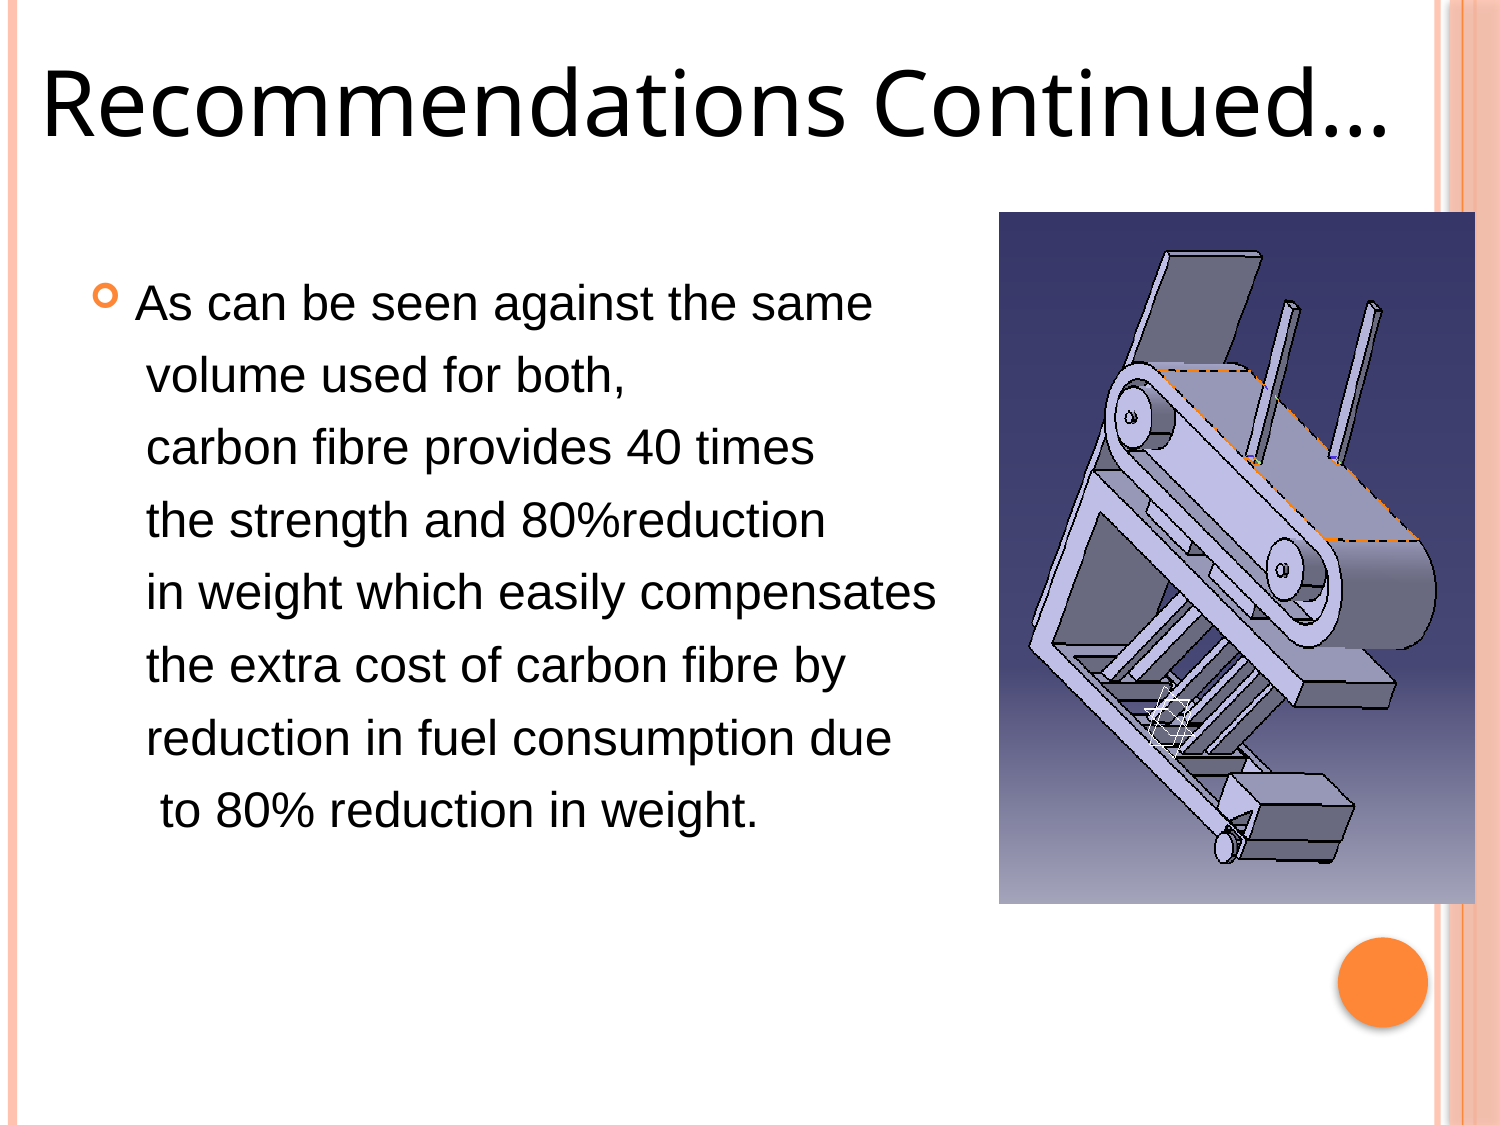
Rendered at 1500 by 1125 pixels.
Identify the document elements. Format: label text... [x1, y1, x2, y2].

text_box Recommendations Continued… [24, 37, 1409, 163]
list As can be seen against the same volume used for both, carbon fibre provides 40 times the strength and 80%reduction in weight which easily compensates the extra cost of carbon fibre by reduction in fuel consumption due to 80% reduction in weight. [75, 262, 1300, 1062]
picture [999, 211, 1476, 904]
